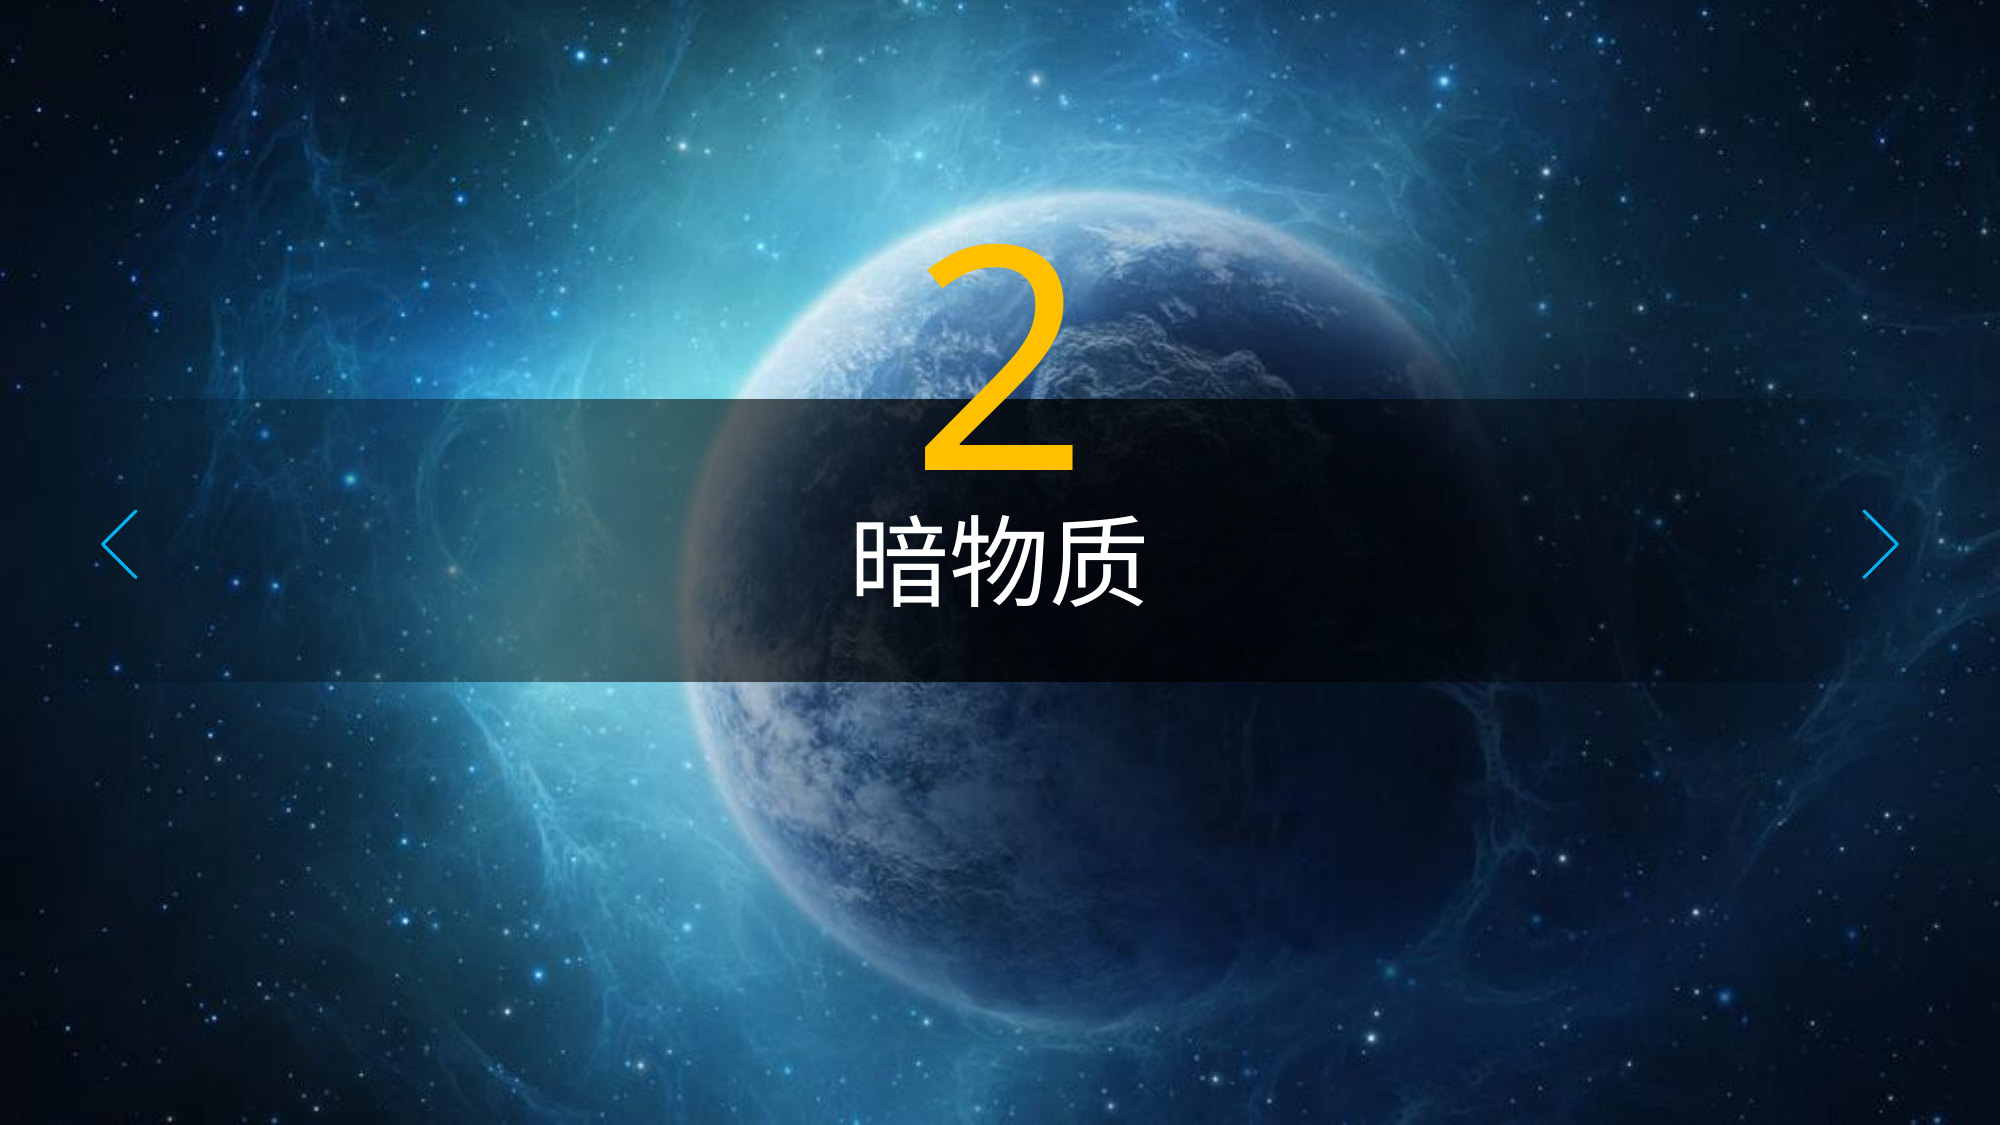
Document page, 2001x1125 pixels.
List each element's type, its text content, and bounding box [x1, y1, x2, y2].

picture [0, 682, 2000, 1125]
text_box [1863, 510, 1898, 578]
picture [0, 0, 2000, 399]
text_box 2 [895, 150, 1105, 541]
text_box [0, 399, 2000, 682]
text_box 暗物质 [835, 492, 1165, 627]
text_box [102, 510, 136, 578]
